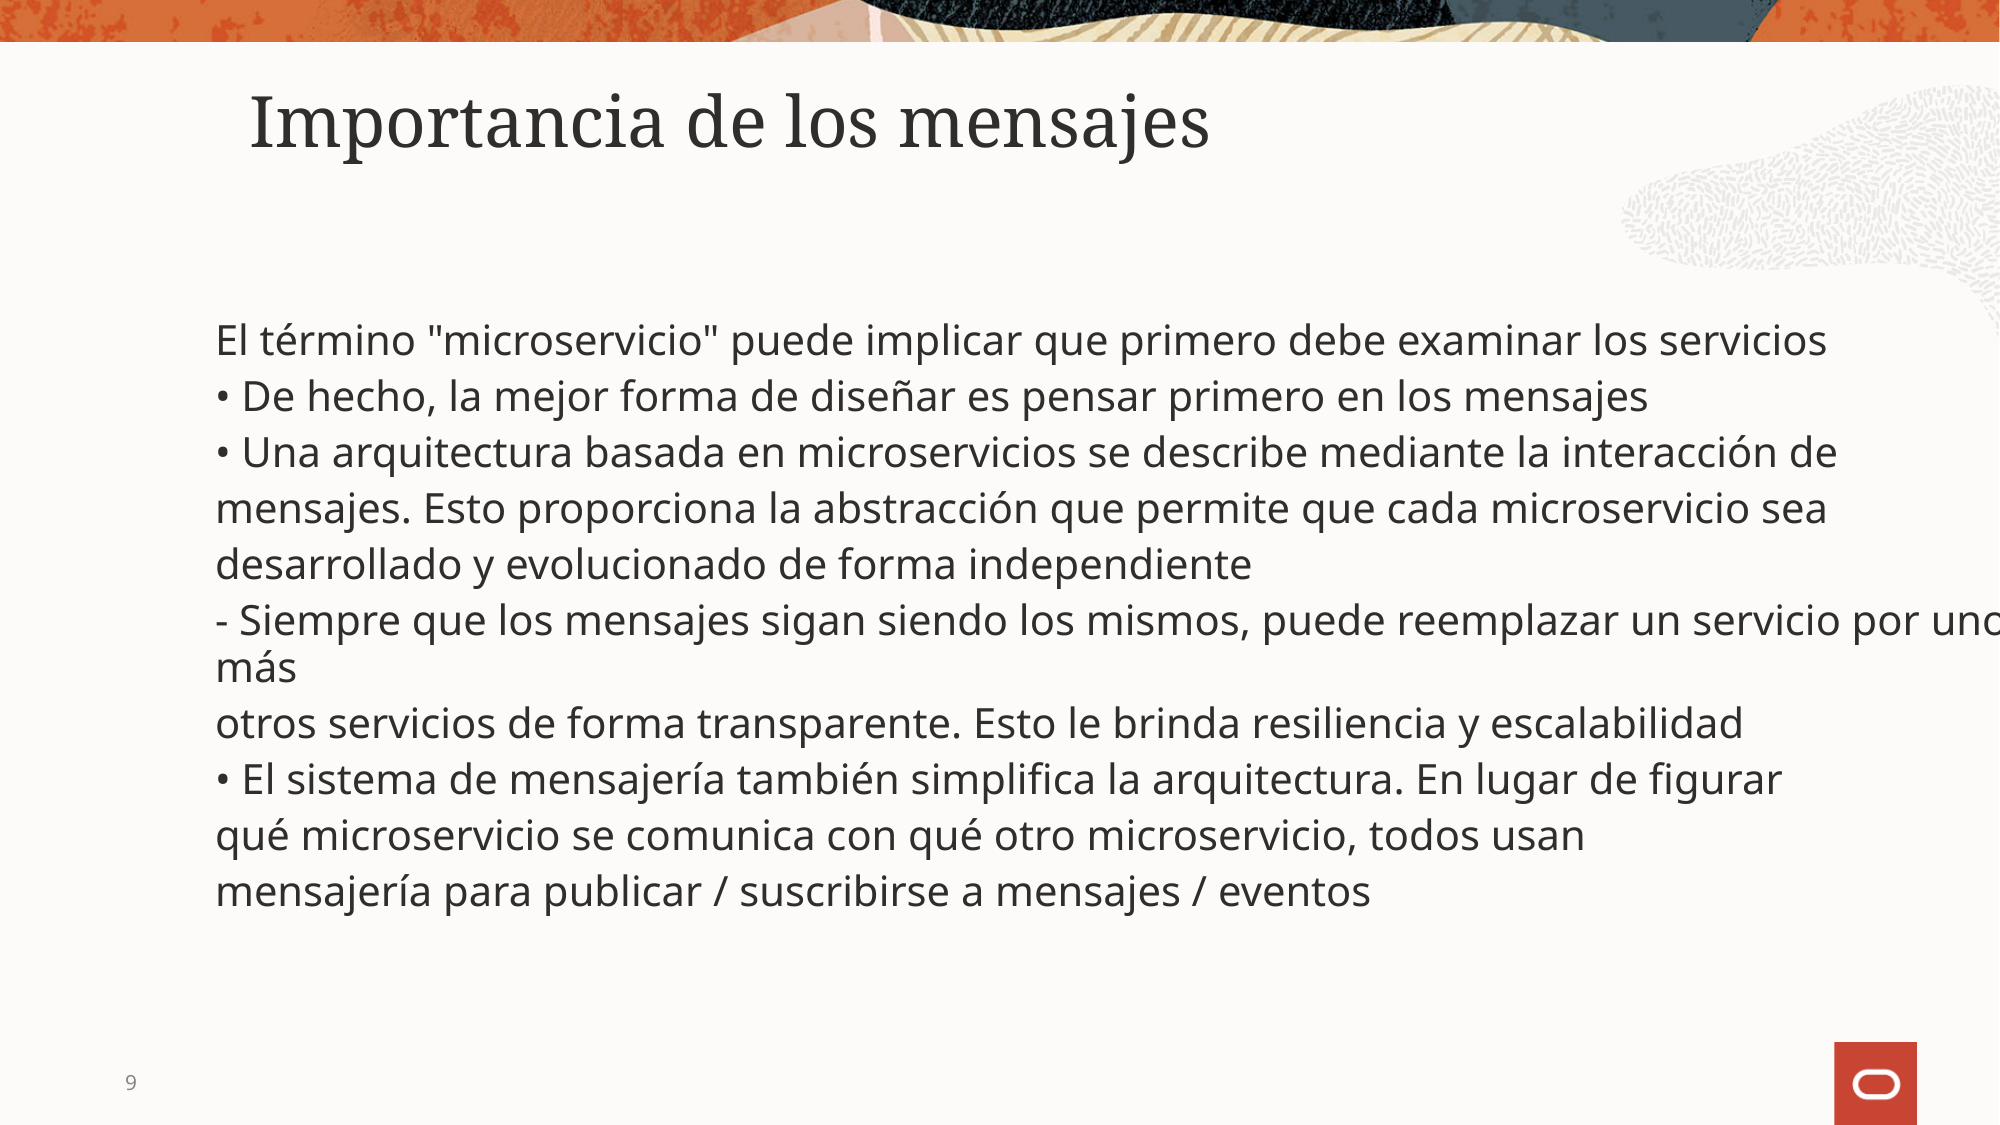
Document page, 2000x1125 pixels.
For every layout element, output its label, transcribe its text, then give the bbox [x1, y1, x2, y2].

title Importancia de los mensajes [249, 83, 2000, 164]
slide_number 9 [124, 1053, 185, 1114]
list El término "microservicio" puede implicar que primero debe examinar los servicios • De hecho, la mejor forma de diseñar es pensar primero en los mensajes • Una arquitectura basada en microservicios se describe mediante la interacción de mensajes. Esto proporciona la abstracción que permite que cada microservicio sea desarrollado y evolucionado de forma independiente - Siempre que los mensajes sigan siendo los mismos, puede reemplazar un servicio por uno o más otros servicios de forma transparente. Esto le brinda resiliencia y escalabilidad • El sistema de mensajería también simplifica la arquitectura. En lugar de figurar qué microservicio se comunica con qué otro microservicio, todos usan mensajería para publicar / suscribirse a mensajes / eventos [124, 317, 2000, 921]
picture [0, 0, 2000, 42]
